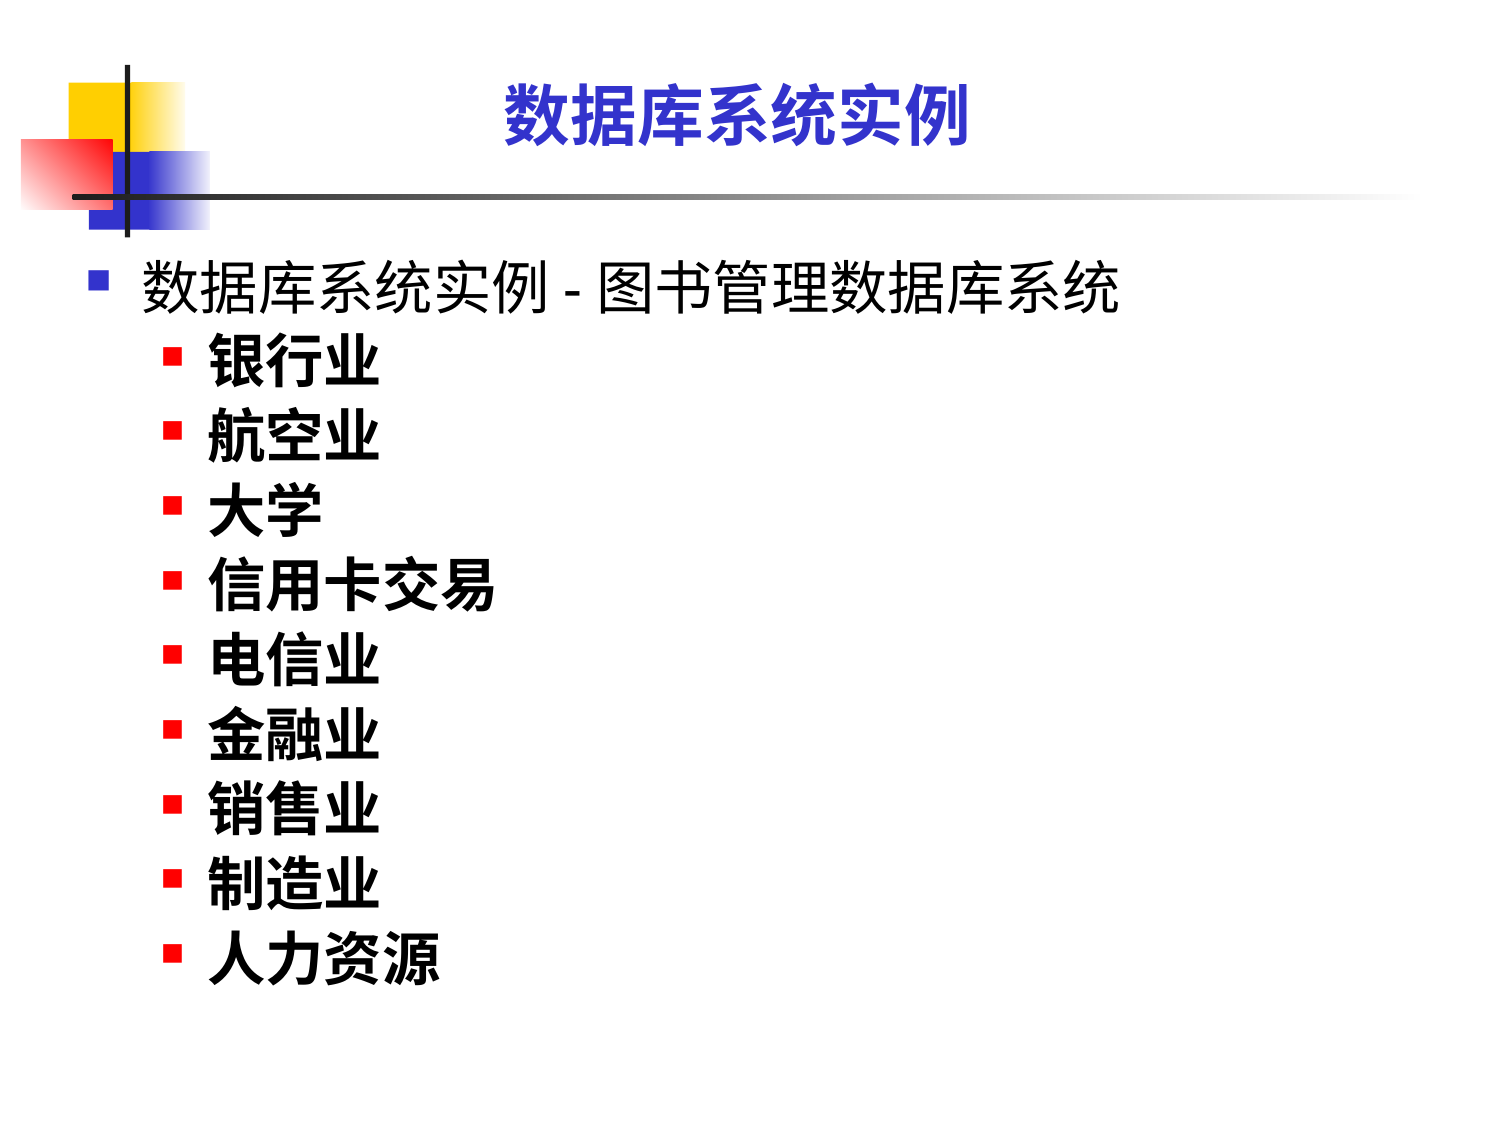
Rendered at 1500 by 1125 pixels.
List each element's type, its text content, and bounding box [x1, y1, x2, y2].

list 数据库系统实例-图书管理数据库系统 银行业 航空业 大学 信用卡交易 电信业 金融业 销售业 制造业 人力资源 [70, 257, 1410, 1060]
title 数据库系统实例 [98, 32, 1377, 162]
